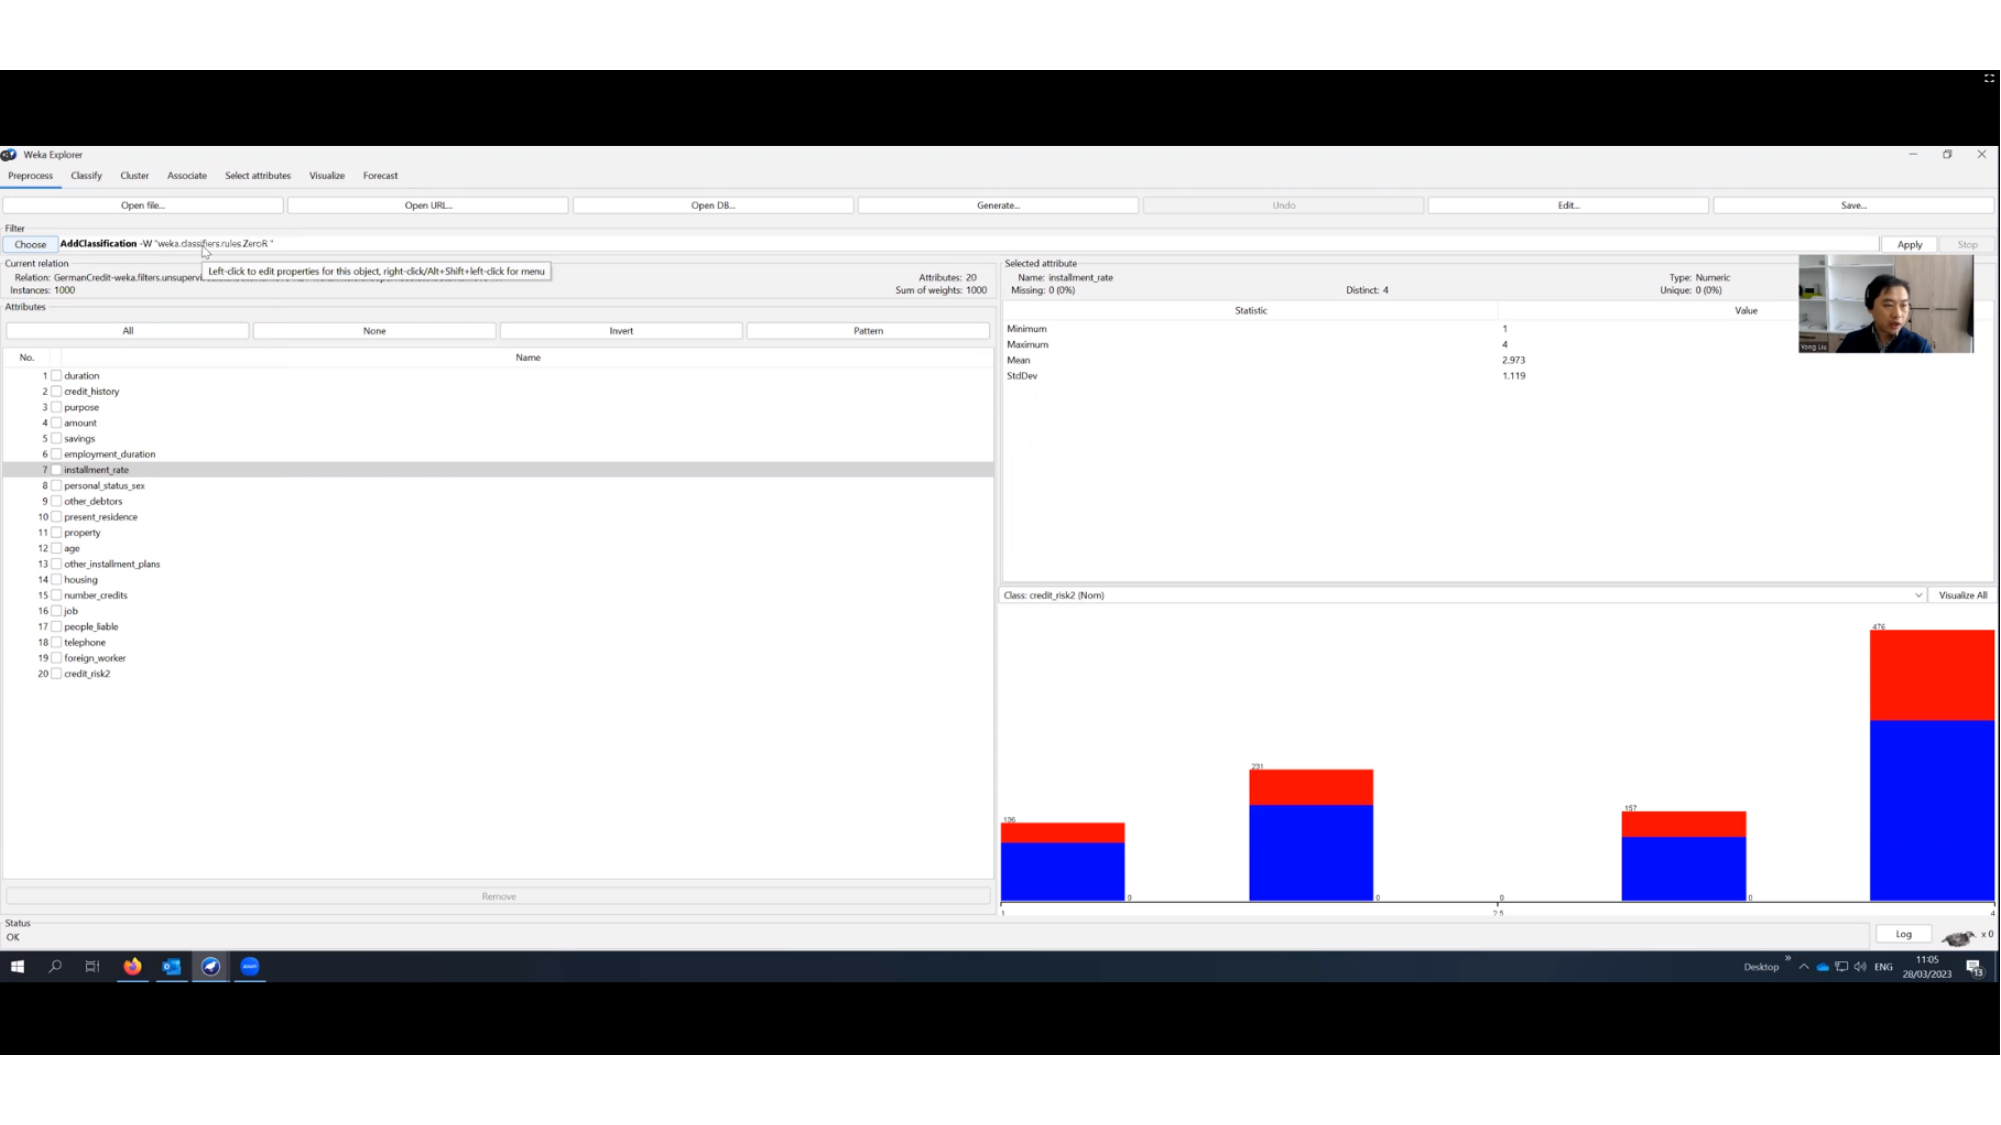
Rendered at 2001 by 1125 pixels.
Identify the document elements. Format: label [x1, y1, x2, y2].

picture [0, 69, 2000, 1056]
